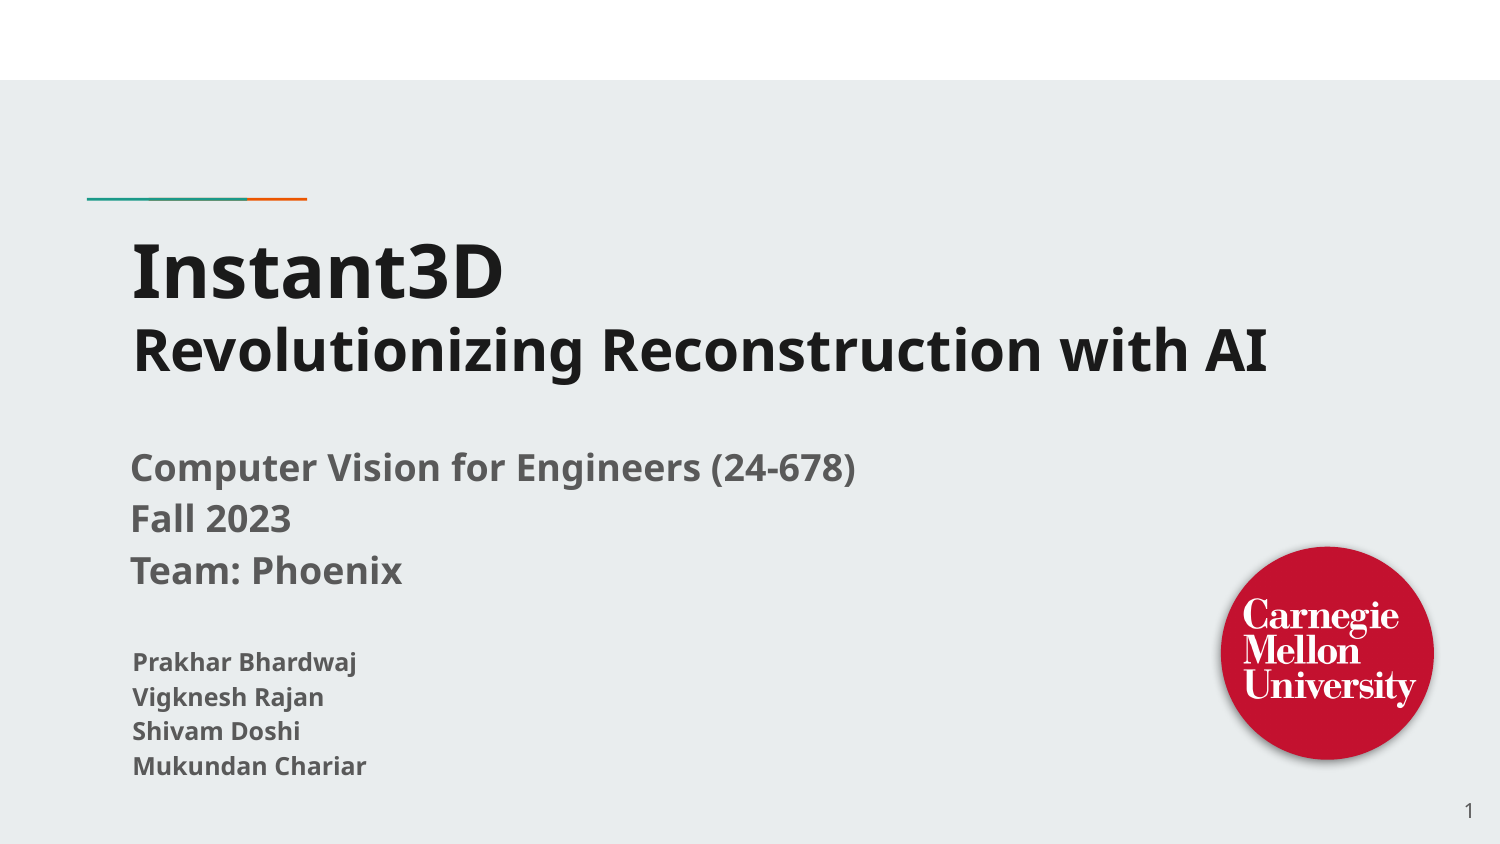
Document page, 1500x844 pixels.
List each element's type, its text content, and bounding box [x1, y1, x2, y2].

picture [1220, 546, 1435, 760]
subtitle Computer Vision for Engineers (24-678) Fall 2023 Team: Phoenix [114, 421, 913, 593]
subtitle Prakhar Bhardwaj Vigknesh Rajan Shivam Doshi Mukundan Chariar [117, 627, 454, 789]
slide_number 1 [1400, 779, 1491, 844]
title Instant3D Revolutionizing Reconstruction with AI [117, 208, 1379, 482]
